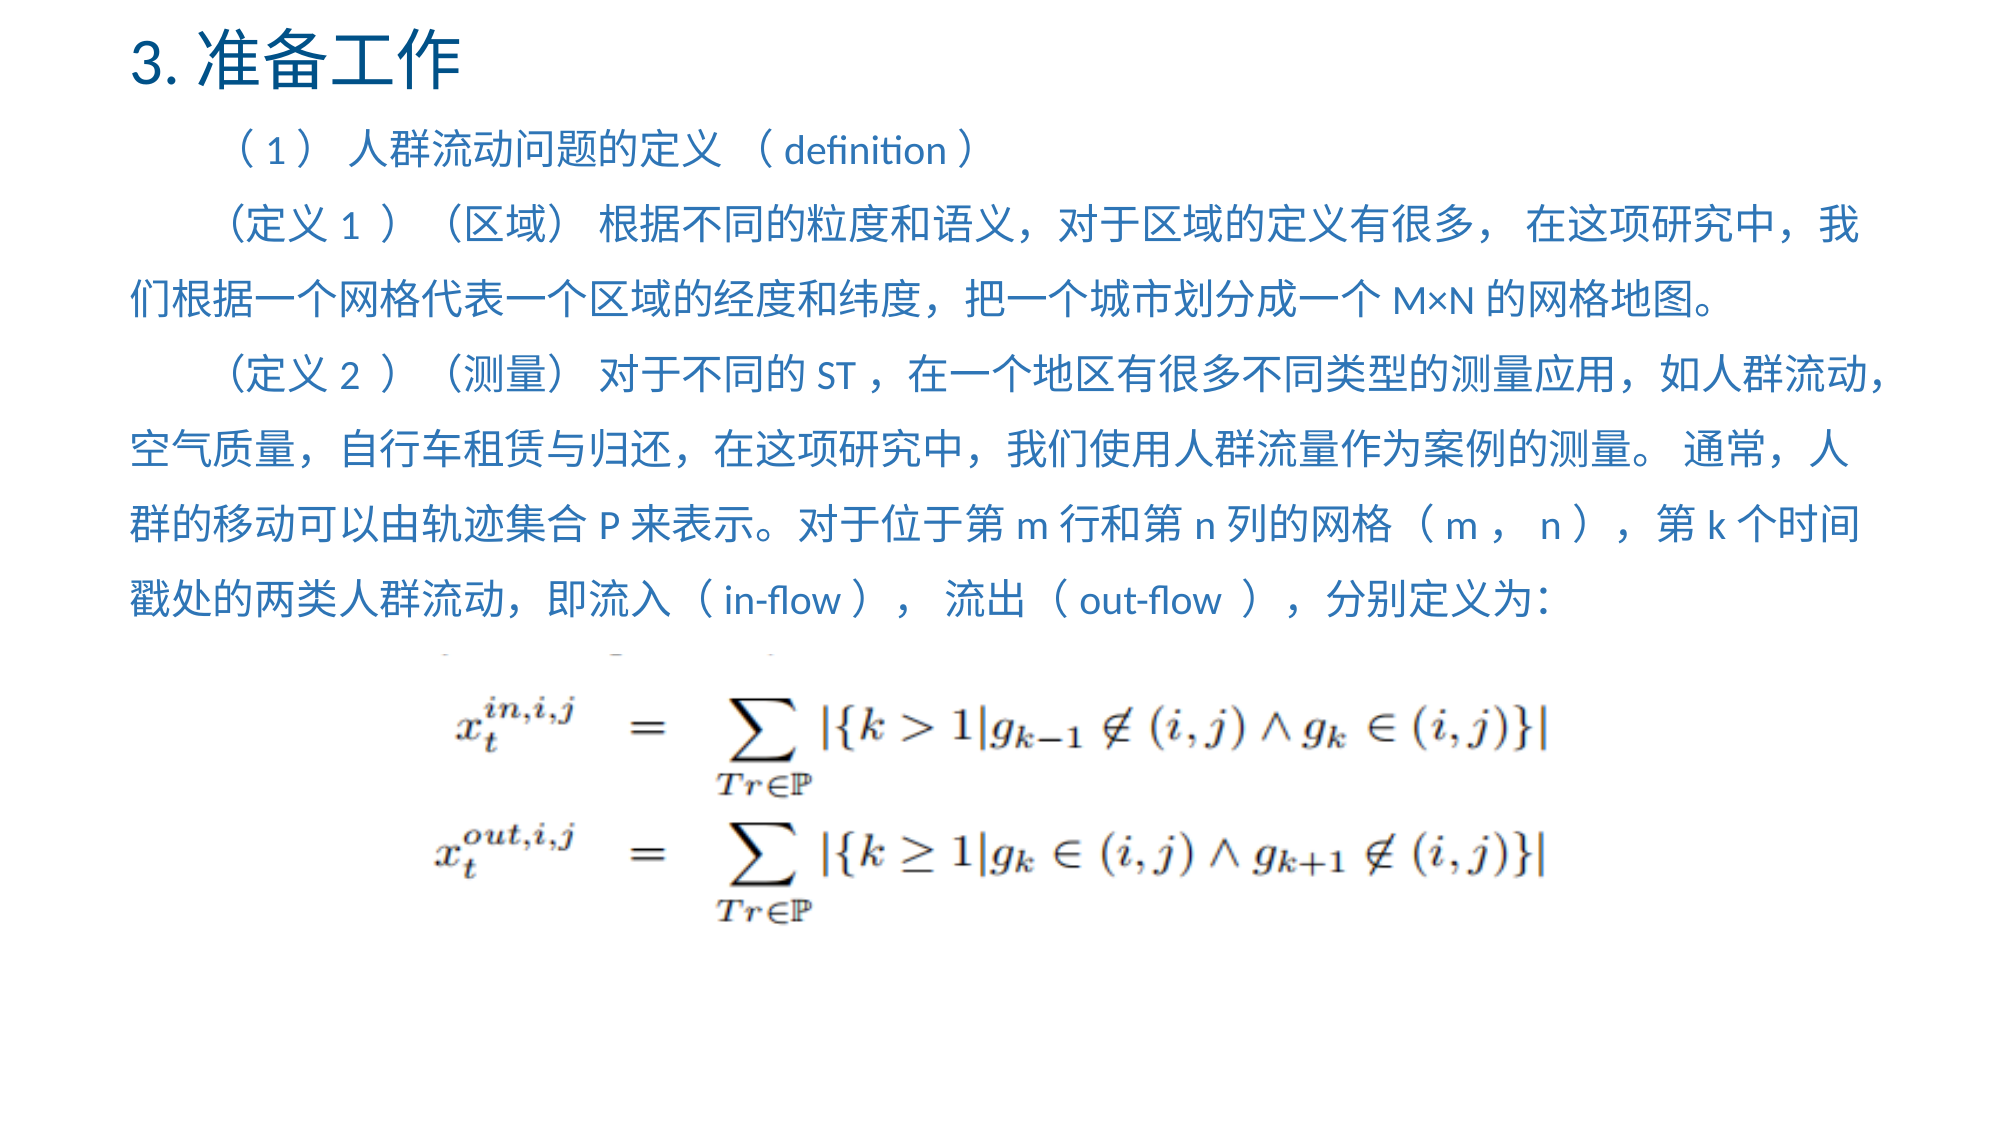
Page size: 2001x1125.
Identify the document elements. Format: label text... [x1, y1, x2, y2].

picture [369, 654, 1631, 954]
text_box 3.准备工作 （1） 人群流动问题的定义 （definition） （定义1 ）（区域） 根据不同的粒度和语义，对于区域的定义有很多， 在这项研究中，我们根据一个网格代表一个区域的经度和纬度，把一个城市划分成一个M×N的网格地图。 （定义2 ）（测量） 对于不同的ST，在一个地区有很多不同类型的测量应用，如人群流动，空气质量，自行车租赁与归还，在这项研究中，我们使用人群流量作为案例的测量。 通常，人群的移动可以由轨迹集合P来表示。对于位于第m行和第n列的网格（m，n），第k个时间戳处的两类人群流动，即流入（in-flow）， 流出（out-flow ），分别定义为： [114, 10, 1886, 1125]
